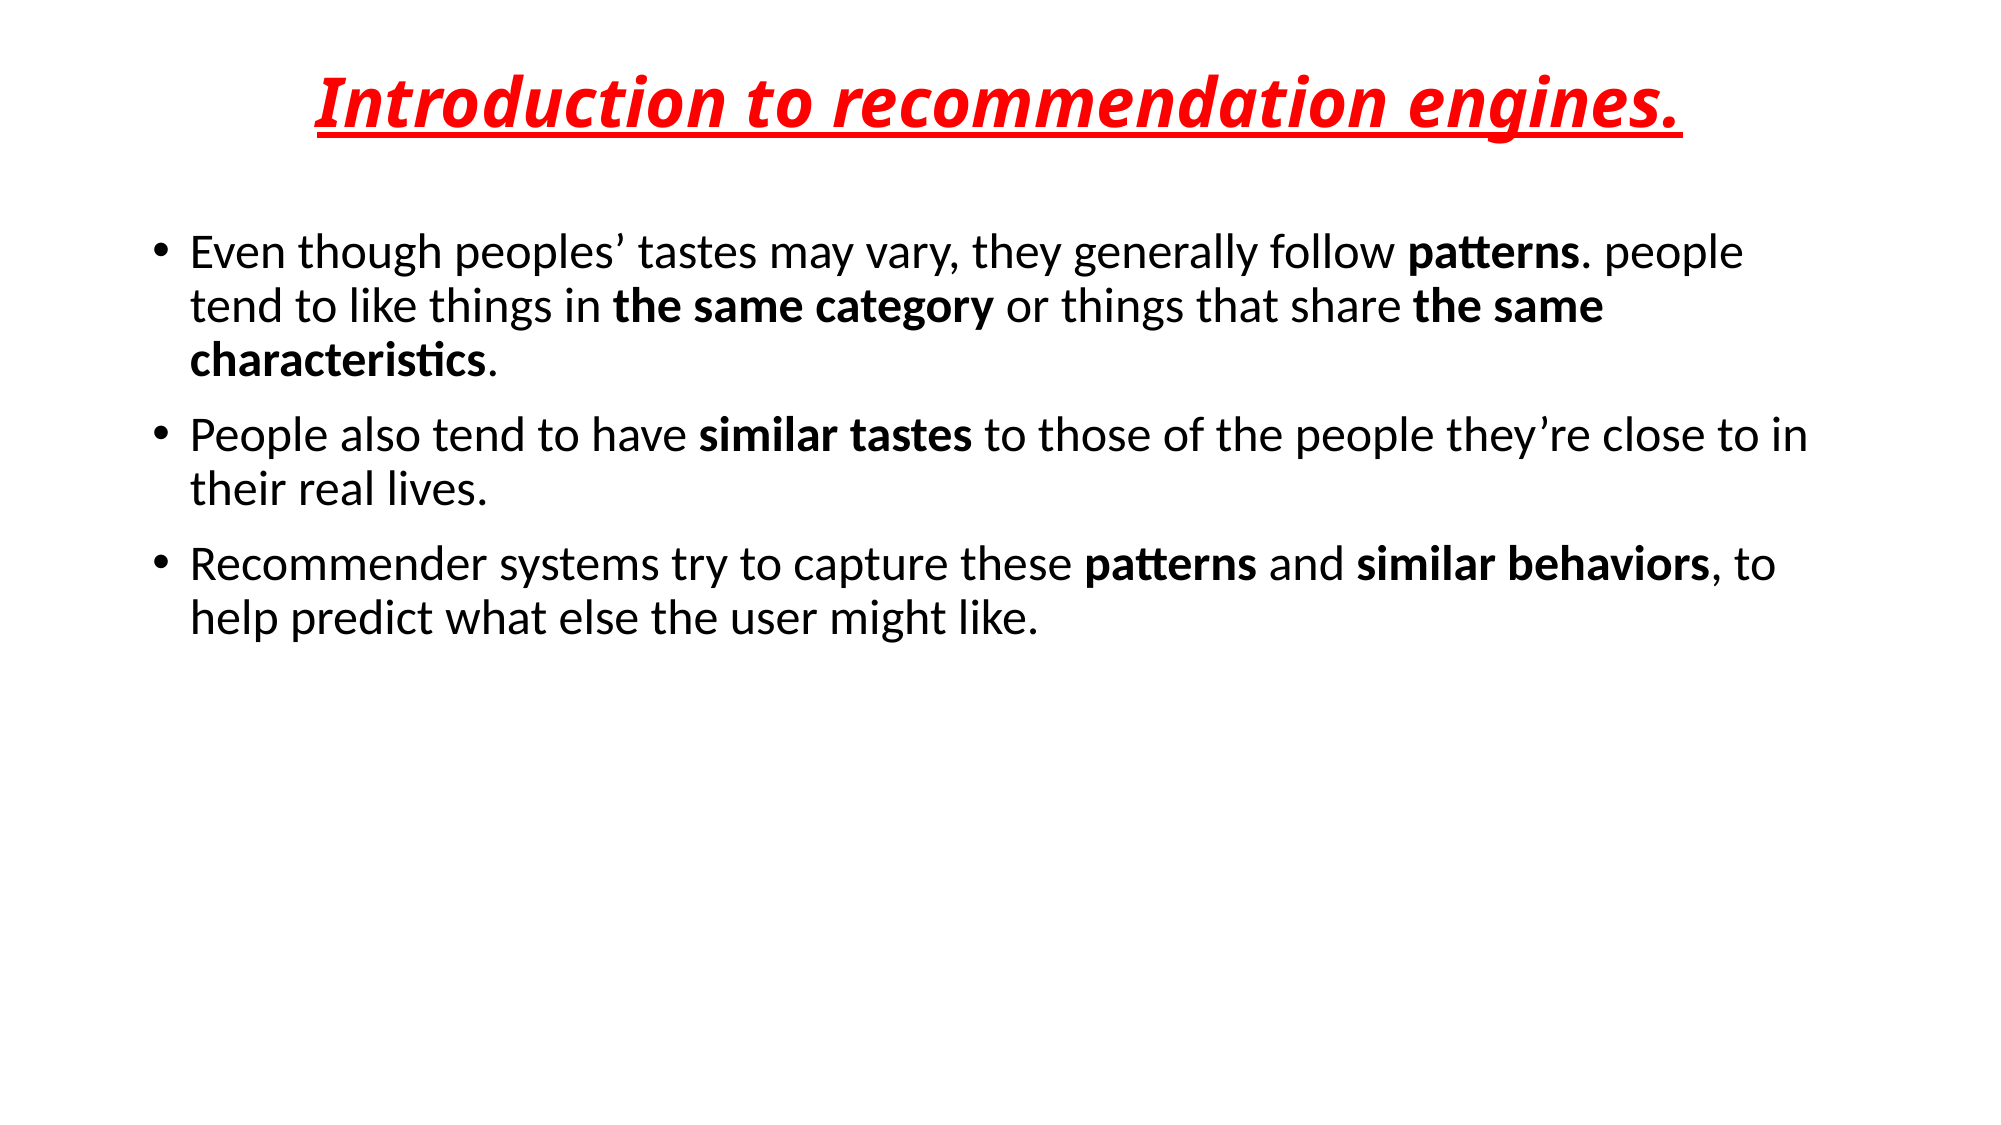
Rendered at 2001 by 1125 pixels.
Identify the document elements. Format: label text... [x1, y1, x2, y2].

list Even though peoples’ tastes may vary, they generally follow patterns. people tend to like things in the same category or things that share the same characteristics. People also tend to have similar tastes to those of the people they’re close to in their real lives. Recommender systems try to capture these patterns and similar behaviors, to help predict what else the user might like. [137, 217, 1863, 863]
title Introduction to recommendation engines. [137, 59, 1863, 150]
